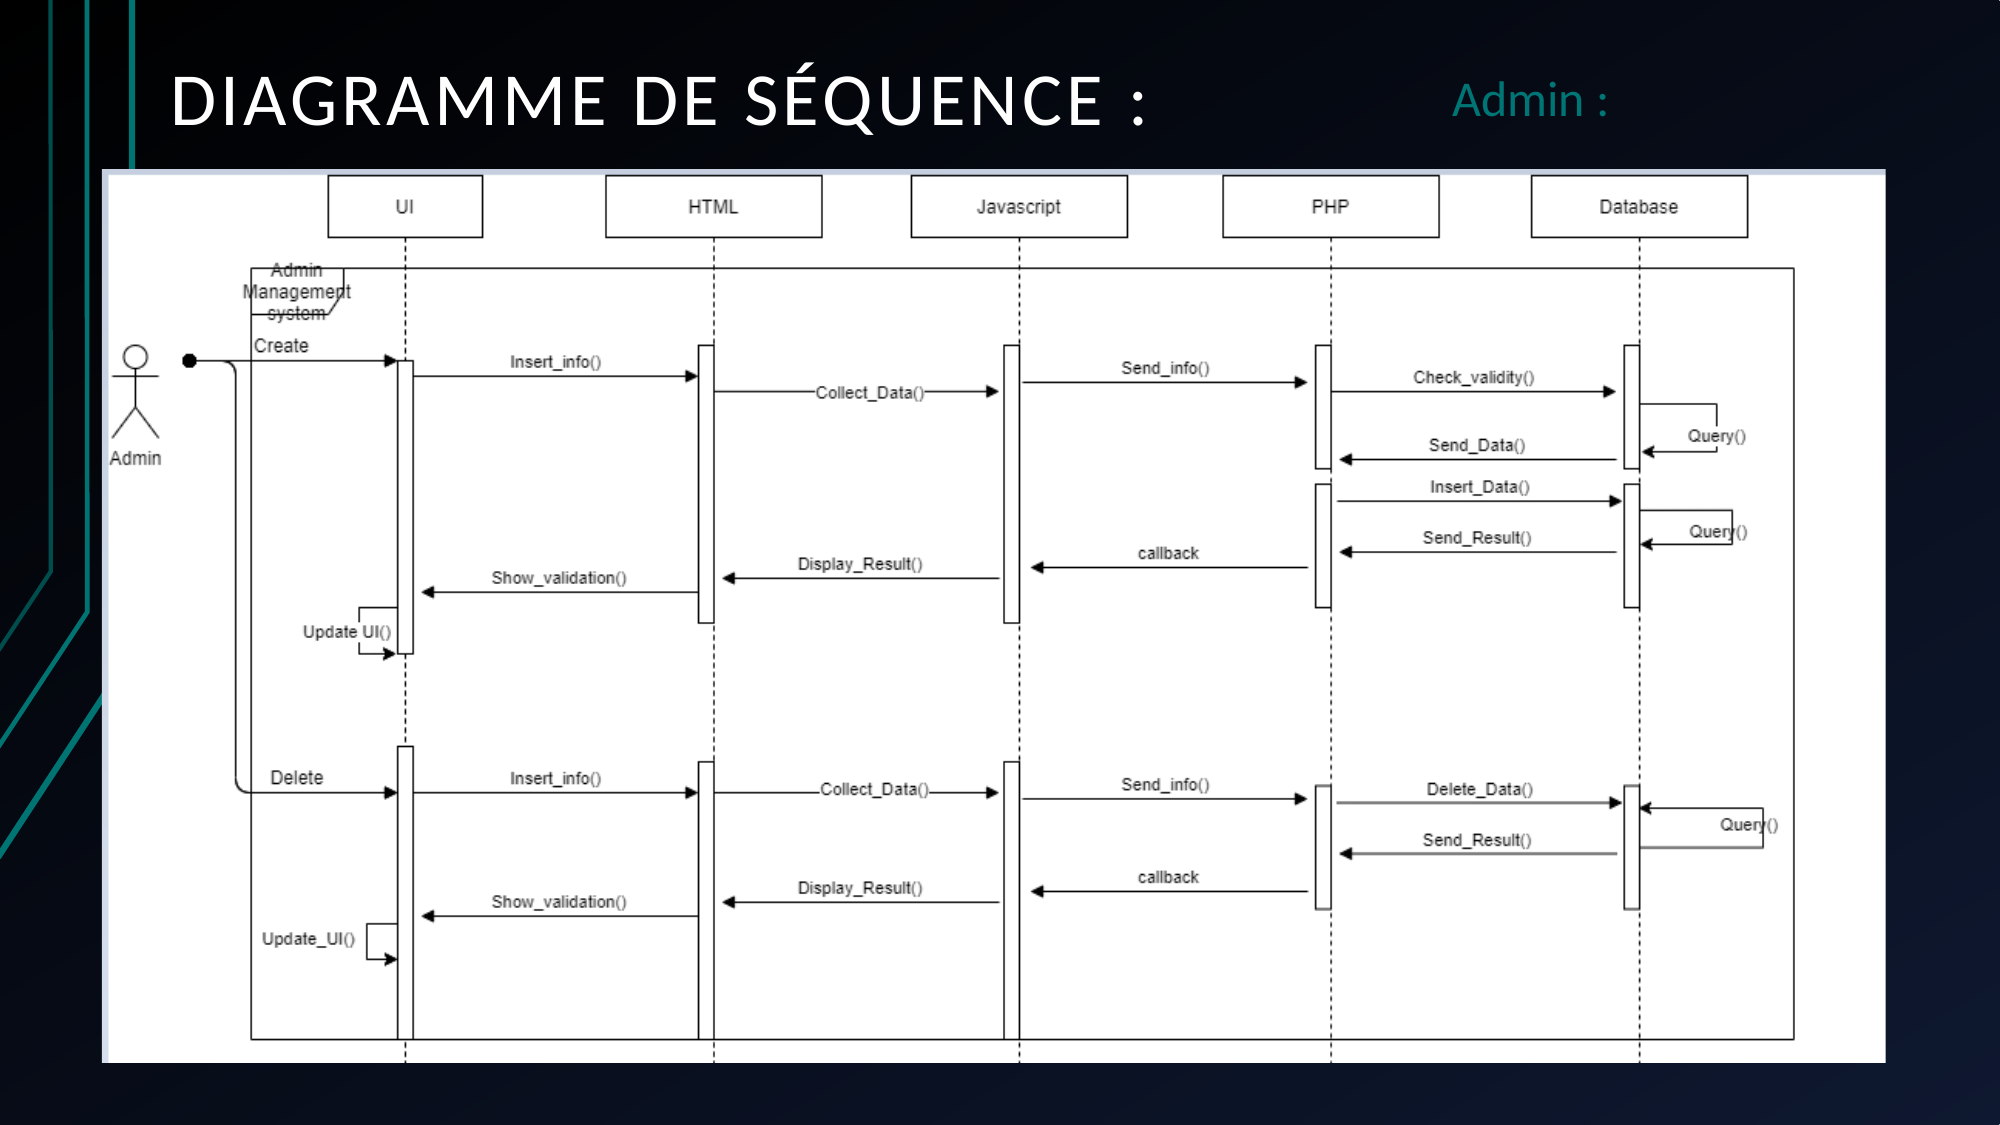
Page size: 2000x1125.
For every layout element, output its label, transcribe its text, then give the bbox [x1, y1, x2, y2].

text_box Diagramme de séquence : [149, 42, 1850, 152]
picture [101, 169, 1886, 1063]
text_box Admin : [1437, 59, 1626, 134]
